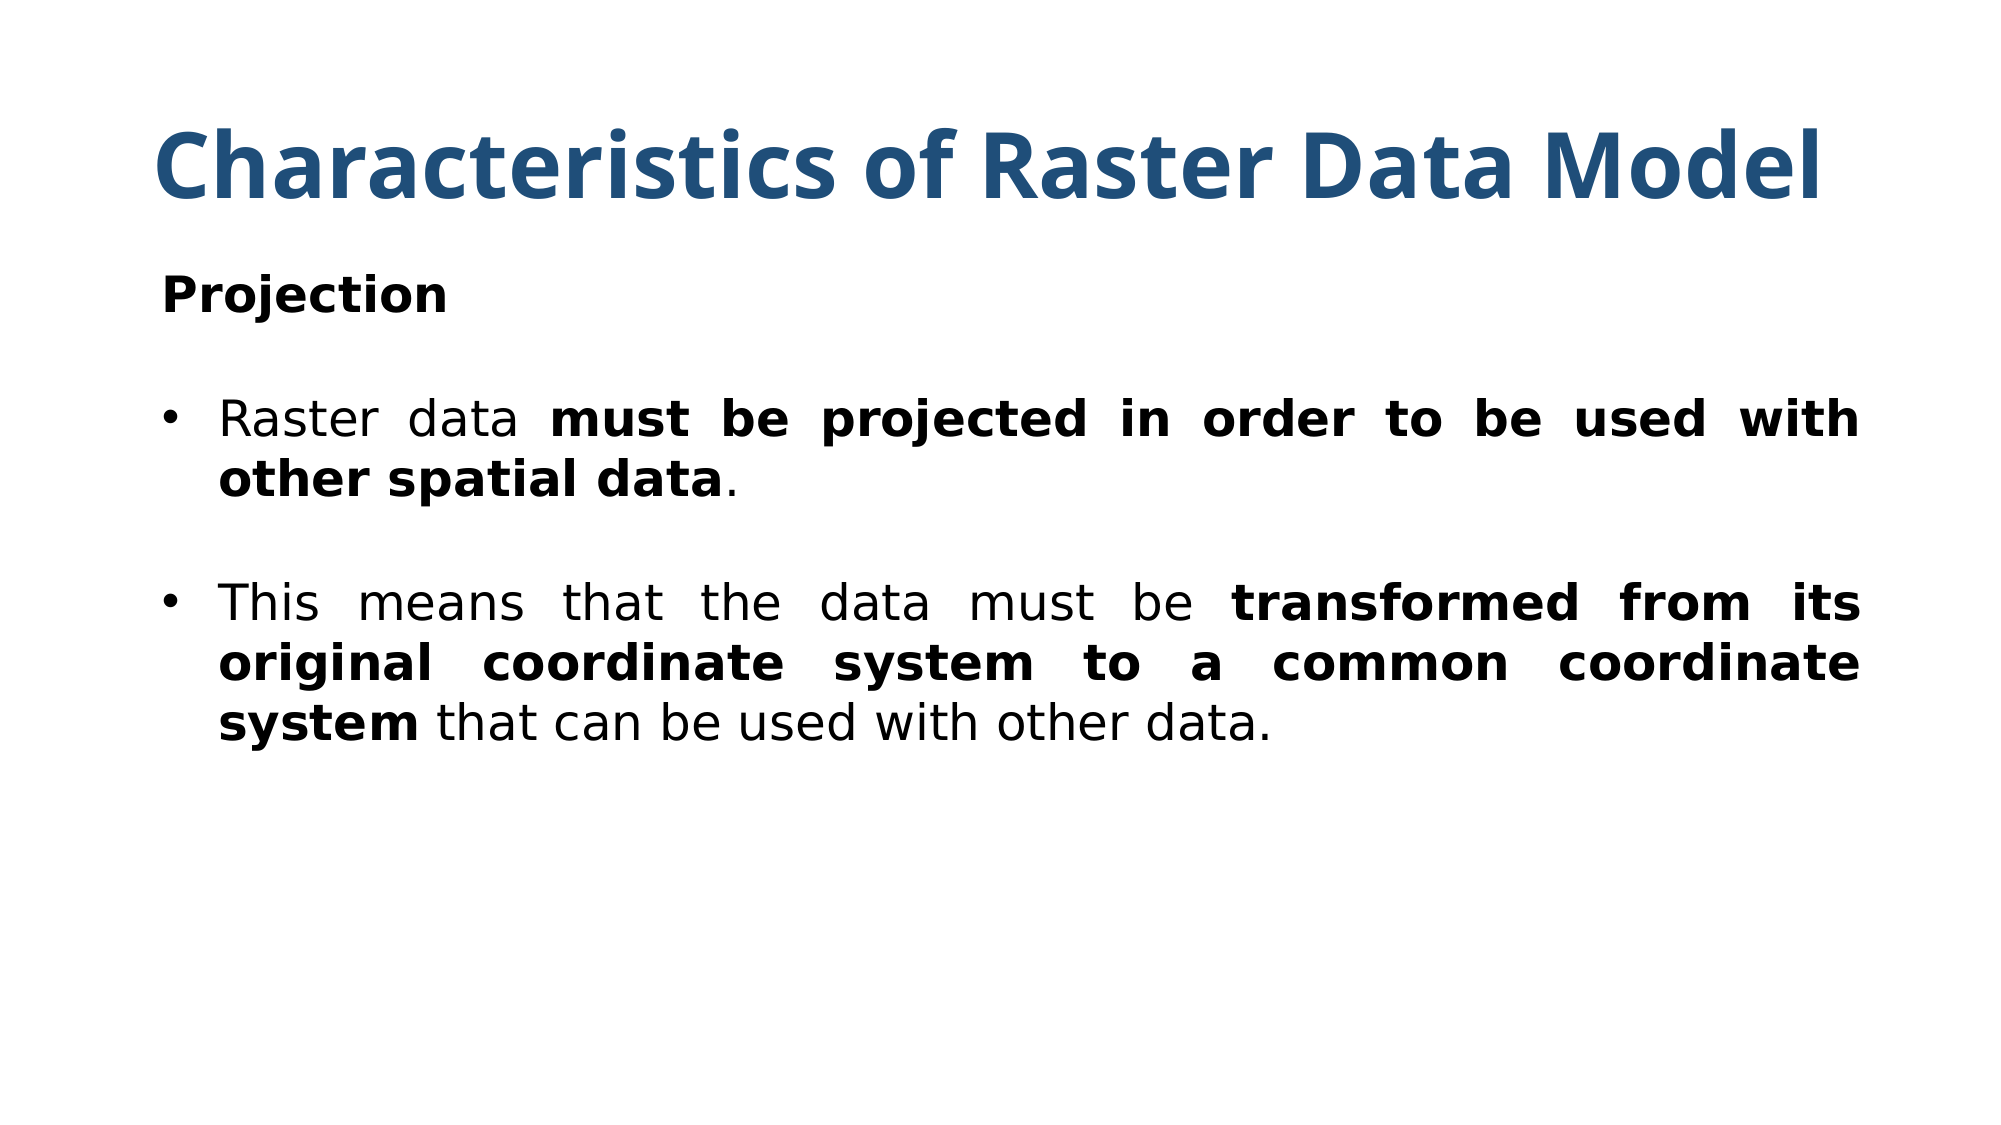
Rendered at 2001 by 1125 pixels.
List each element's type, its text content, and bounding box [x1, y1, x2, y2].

title Characteristics of Raster Data Model [137, 59, 1863, 278]
text_box Projection Raster data must be projected in order to be used with other spatial data. This means that the data must be transformed from its original coordinate system to a common coordinate system that can be used with other data. [159, 260, 1863, 966]
